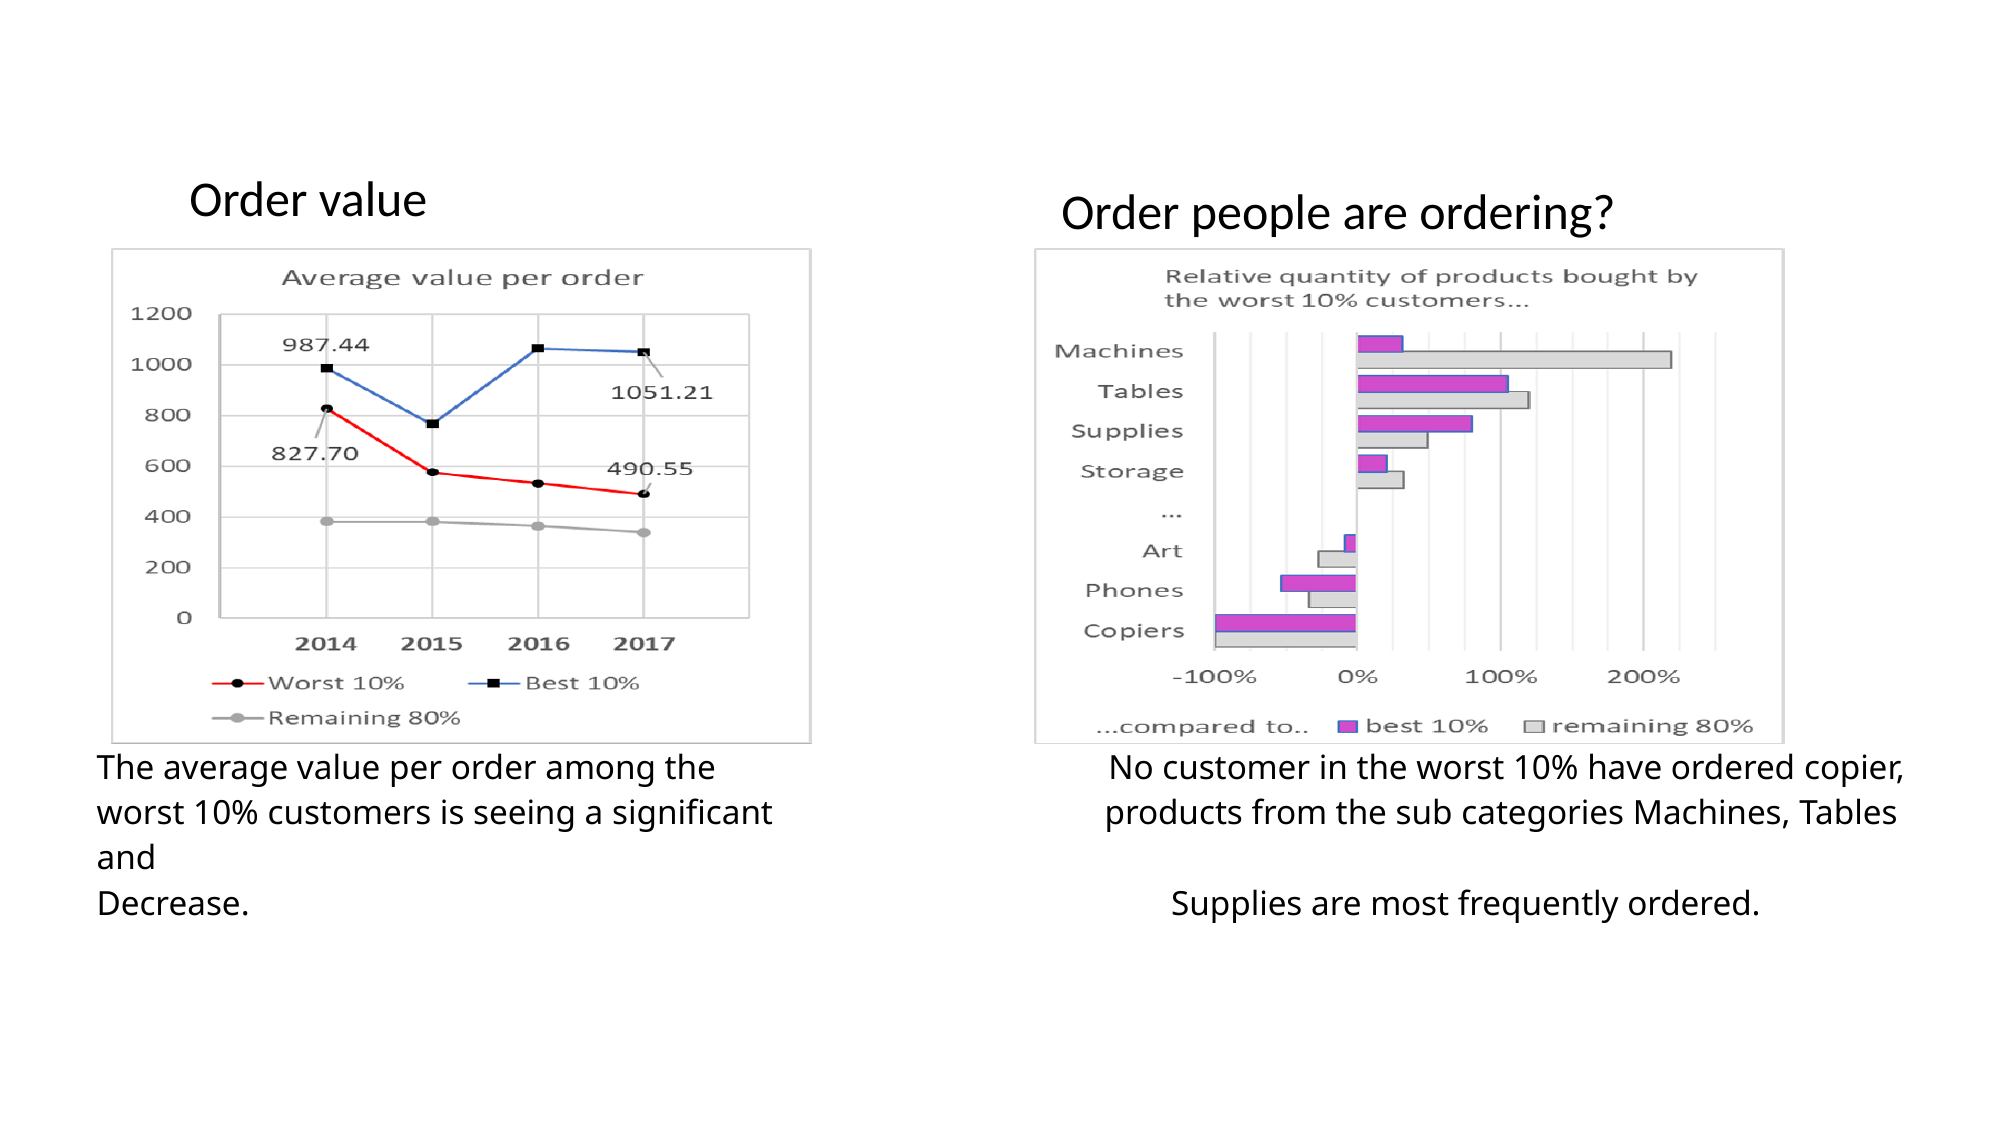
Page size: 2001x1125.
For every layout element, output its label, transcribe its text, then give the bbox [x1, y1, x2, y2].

picture [111, 247, 812, 744]
list The average value per order among the No customer in the worst 10% have ordered copier, worst 10% customers is seeing a significant products from the sub categories Machines, Tables and Decrease. Supplies are most frequently ordered. [76, 203, 1941, 951]
text_box Order people are ordering? [1041, 159, 1785, 247]
text_box Order value [169, 145, 695, 246]
picture [1033, 247, 1785, 744]
